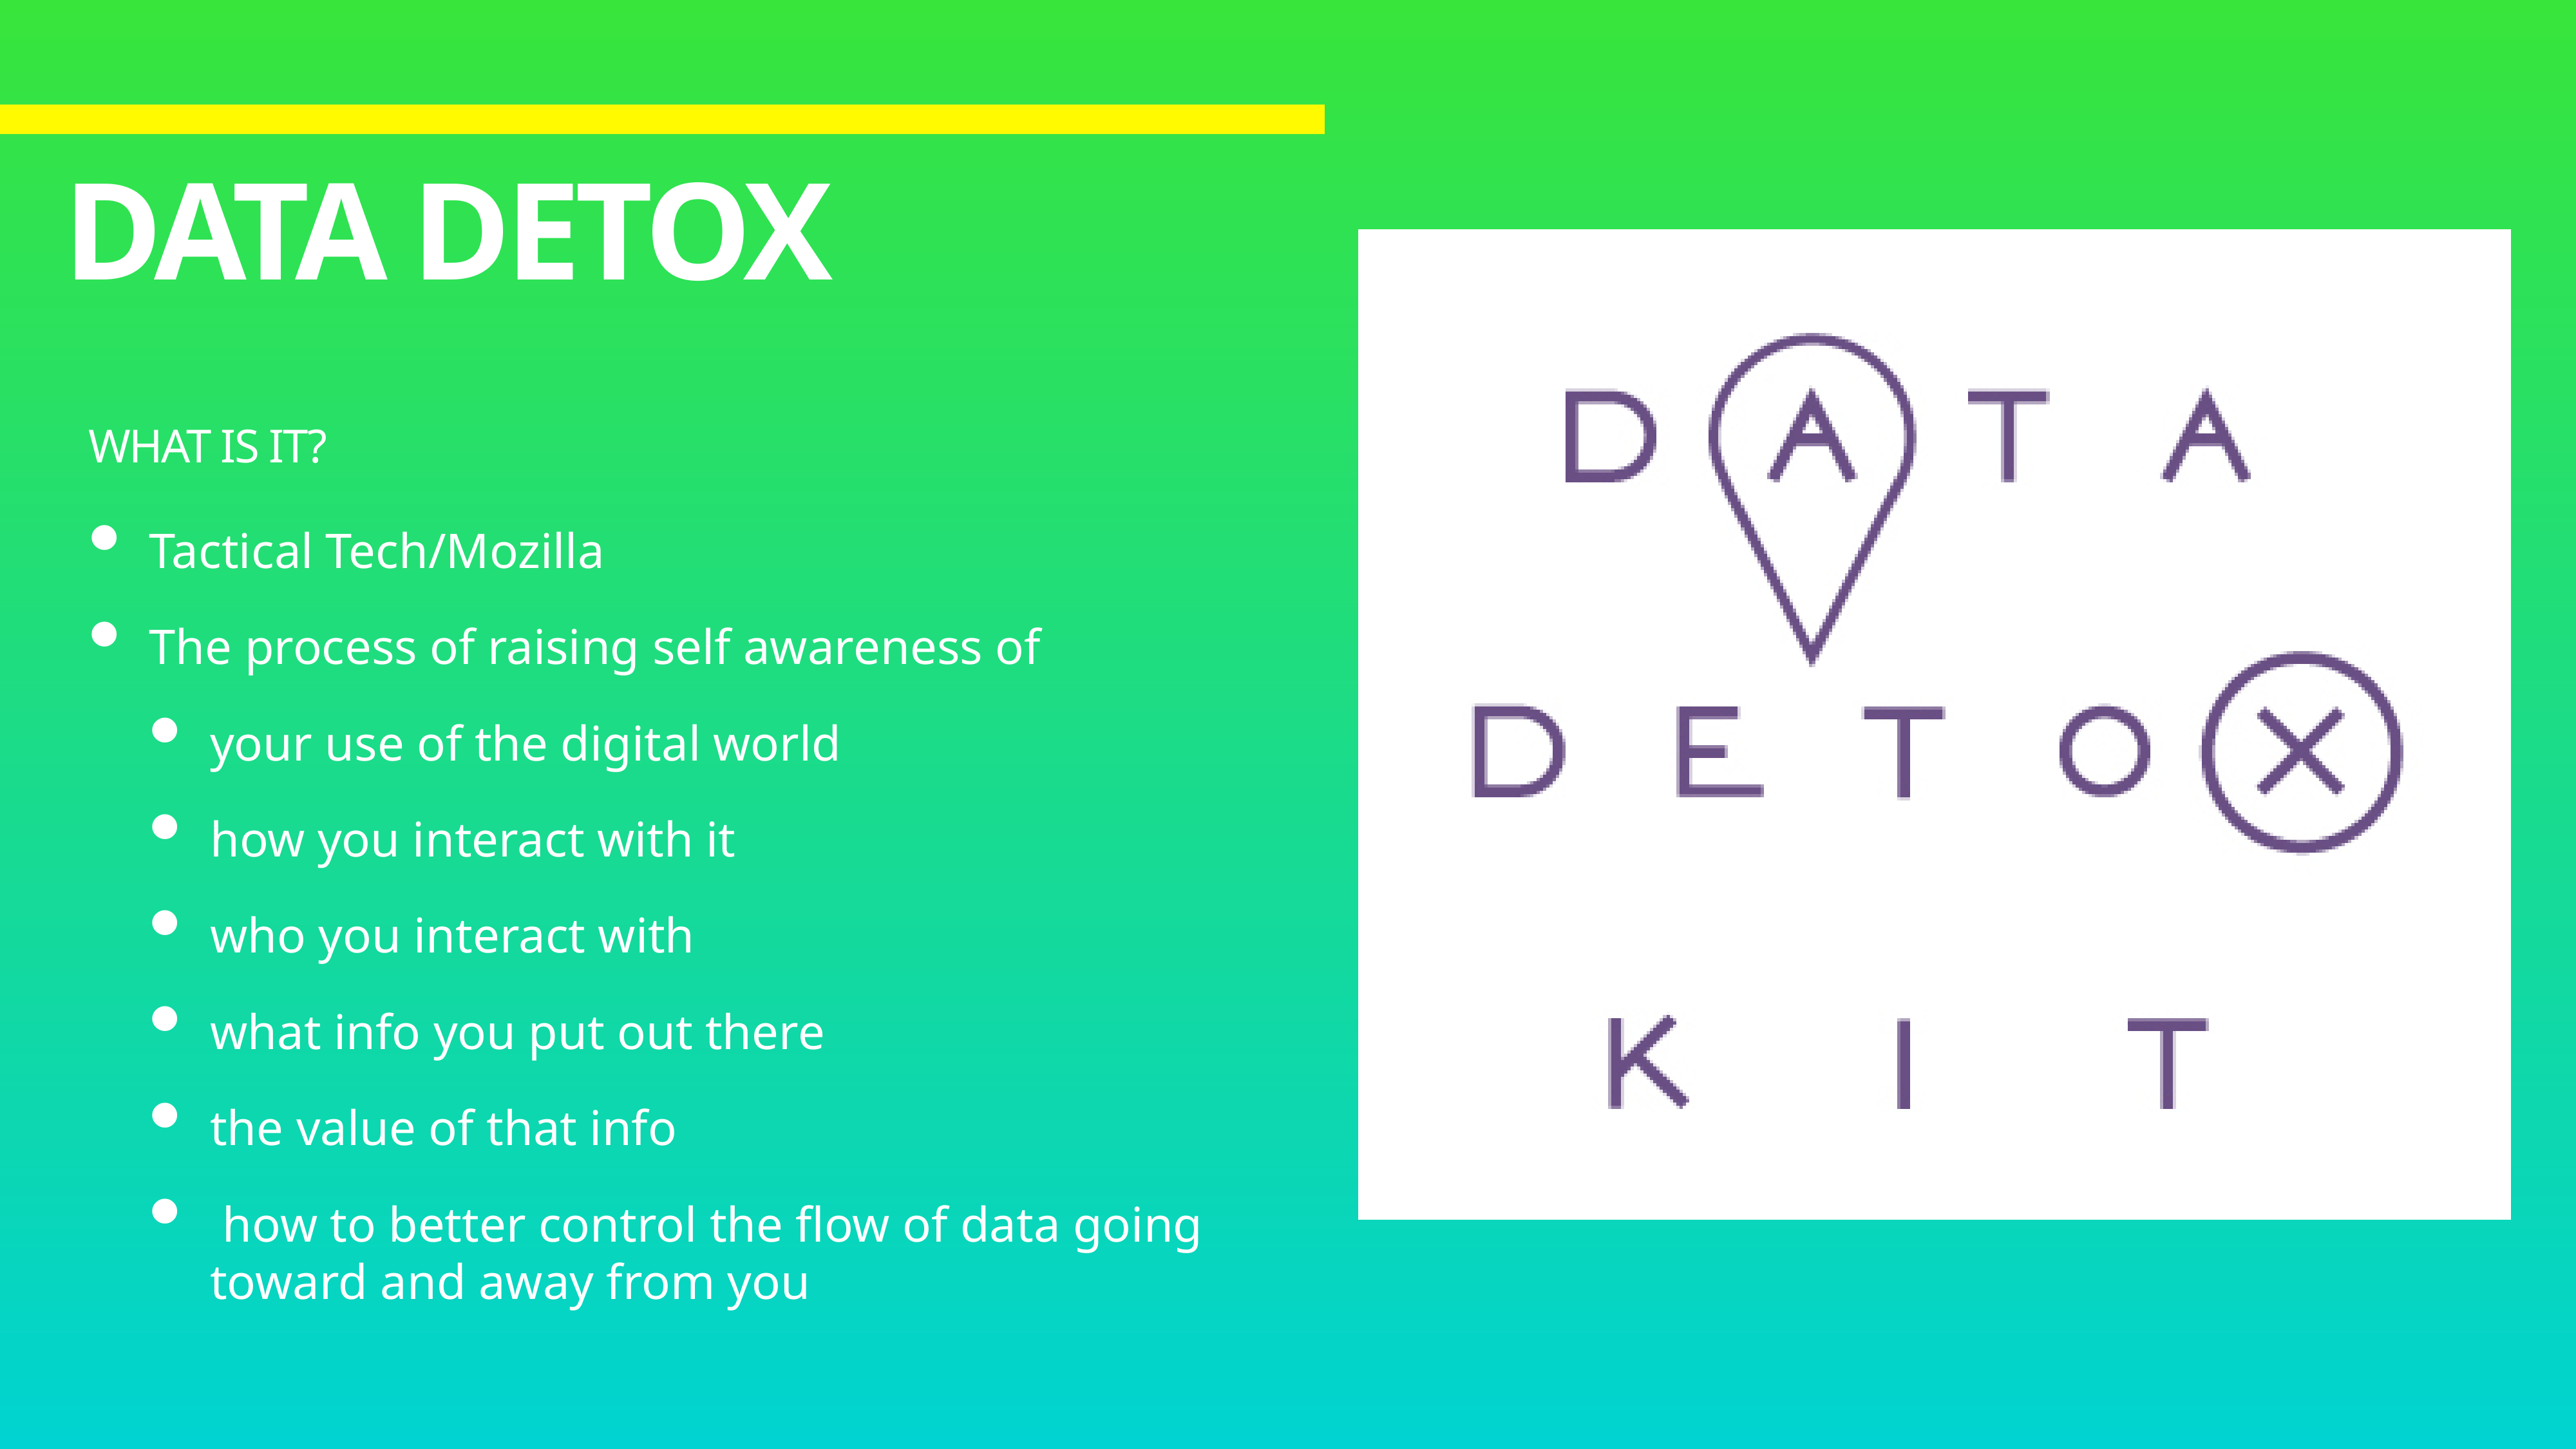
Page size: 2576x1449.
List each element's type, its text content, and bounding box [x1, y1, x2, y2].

list What is it? [82, 412, 1293, 484]
title Data Detox [57, 171, 1267, 433]
list Tactical Tech/Mozilla The process of raising self awareness of your use of the digital world how you interact with it who you interact with what info you put out there the value of that info how to better control the flow of data going toward and away from you [82, 515, 1293, 1371]
picture [1358, 229, 2511, 1220]
